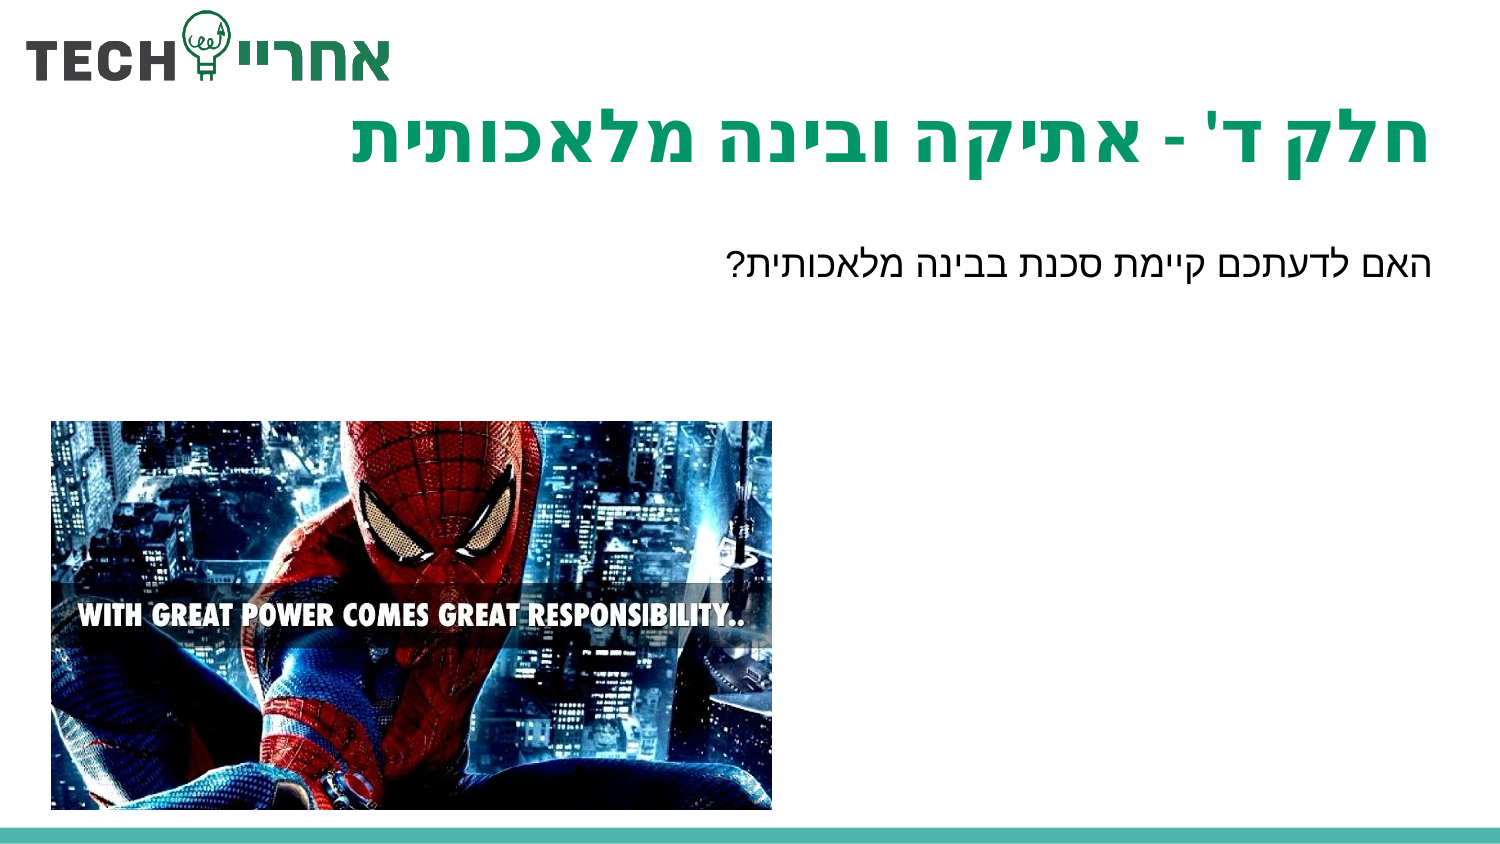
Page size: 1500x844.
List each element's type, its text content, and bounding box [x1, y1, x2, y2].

picture [0, 0, 440, 116]
title חלק ד' - אתיקה ובינה מלאכותית [51, 72, 1449, 189]
picture [50, 421, 772, 810]
text_box האם לדעתכם קיימת סכנת בבינה מלאכותית? [646, 225, 1449, 346]
